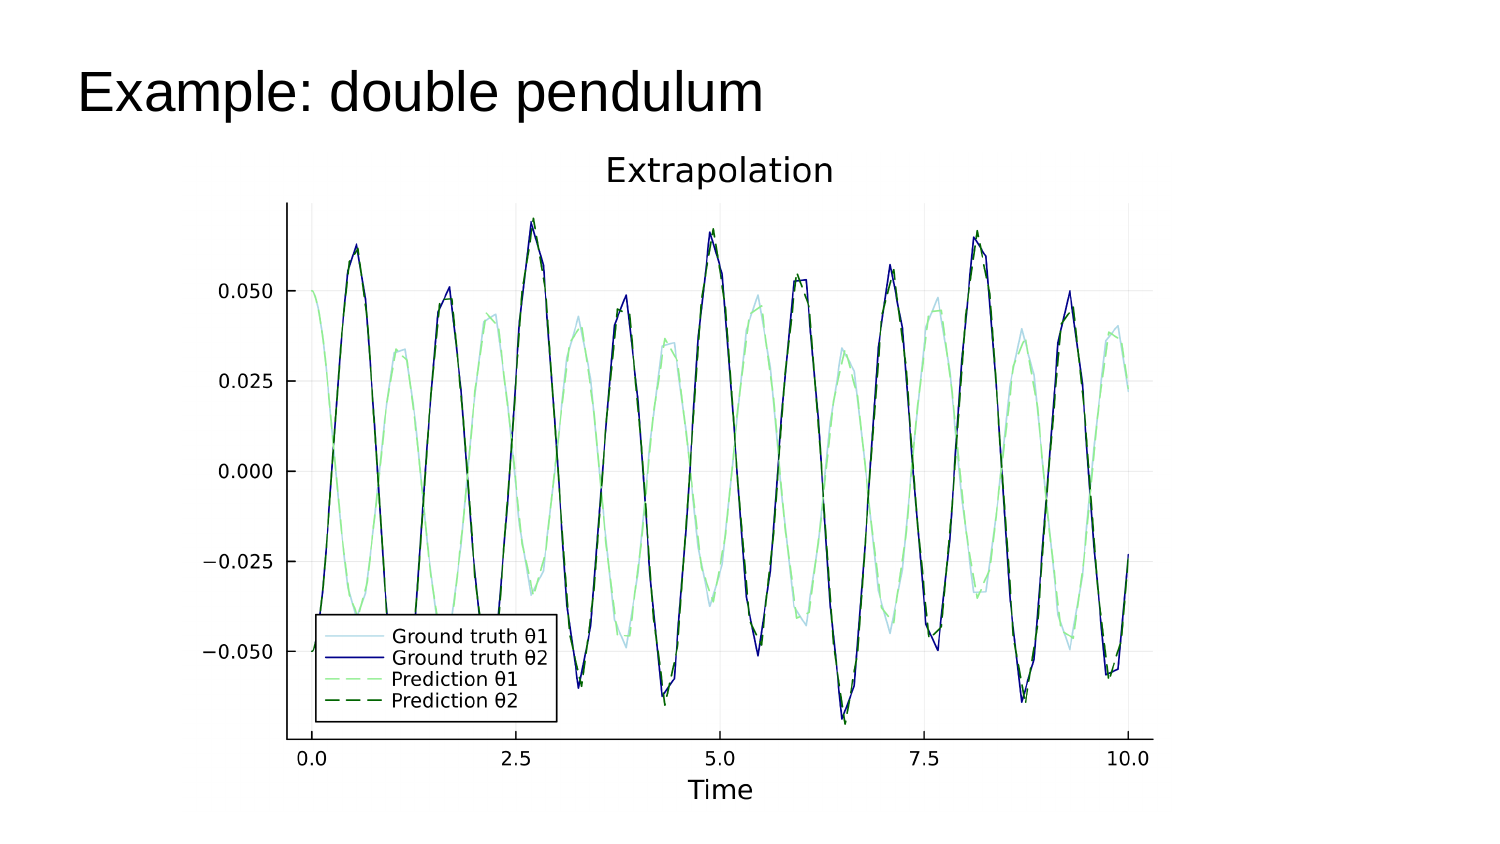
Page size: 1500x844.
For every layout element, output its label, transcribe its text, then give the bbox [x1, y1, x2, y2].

title Example: double pendulum [62, 40, 1461, 135]
picture [181, 151, 1172, 812]
